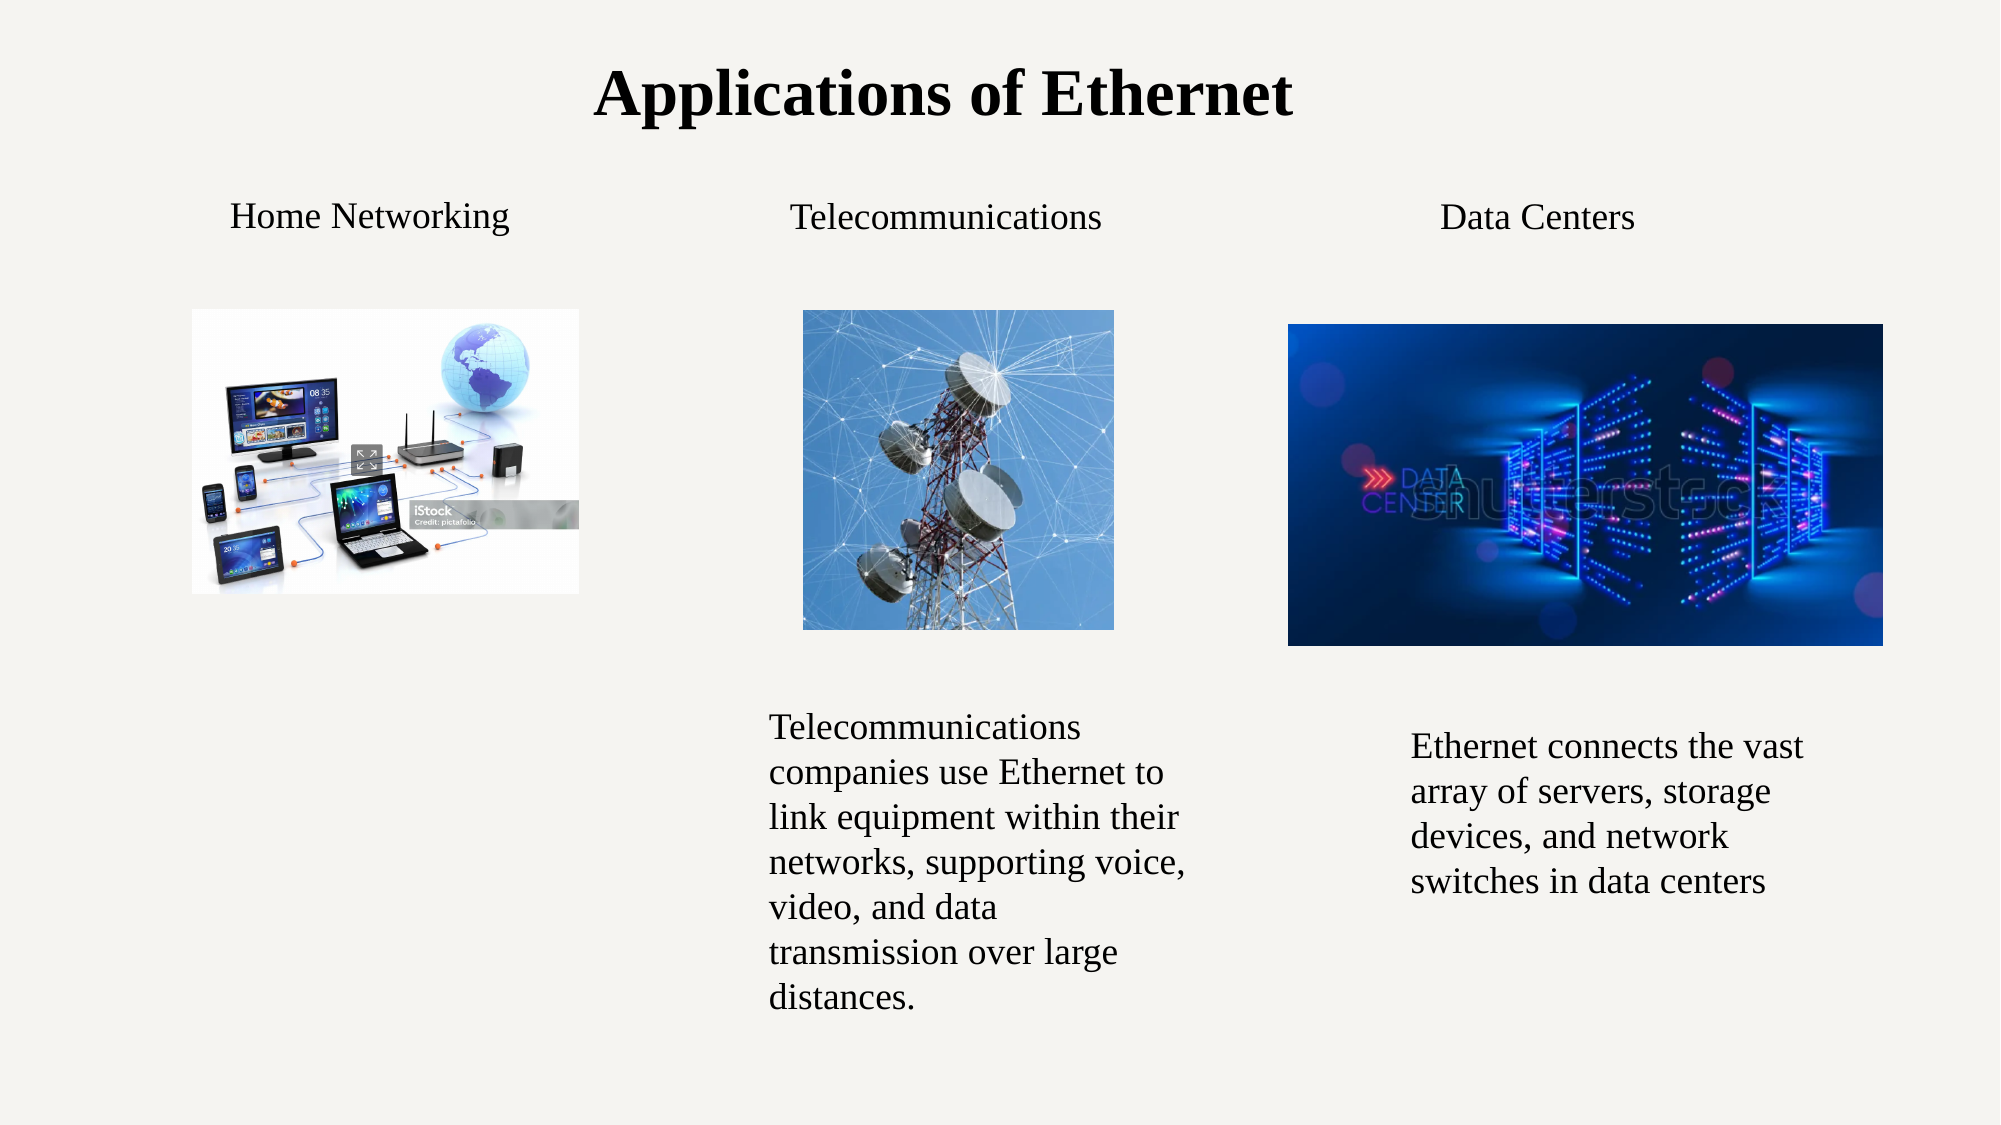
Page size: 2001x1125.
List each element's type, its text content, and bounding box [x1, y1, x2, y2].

picture [191, 308, 579, 594]
text_box Telecommunications [775, 184, 1226, 245]
text_box Data Centers [1425, 184, 1709, 245]
text_box Applications of Ethernet [578, 41, 1464, 137]
text_box Ethernet connects the vast array of servers, storage devices, and network switches in data centers [1395, 713, 1846, 909]
picture [802, 309, 1115, 631]
picture [1287, 324, 1883, 647]
text_box Telecommunications companies use Ethernet to link equipment within their networks, supporting voice, video, and data transmission over large distances. [754, 694, 1204, 1025]
text_box Home Networking [214, 183, 665, 244]
